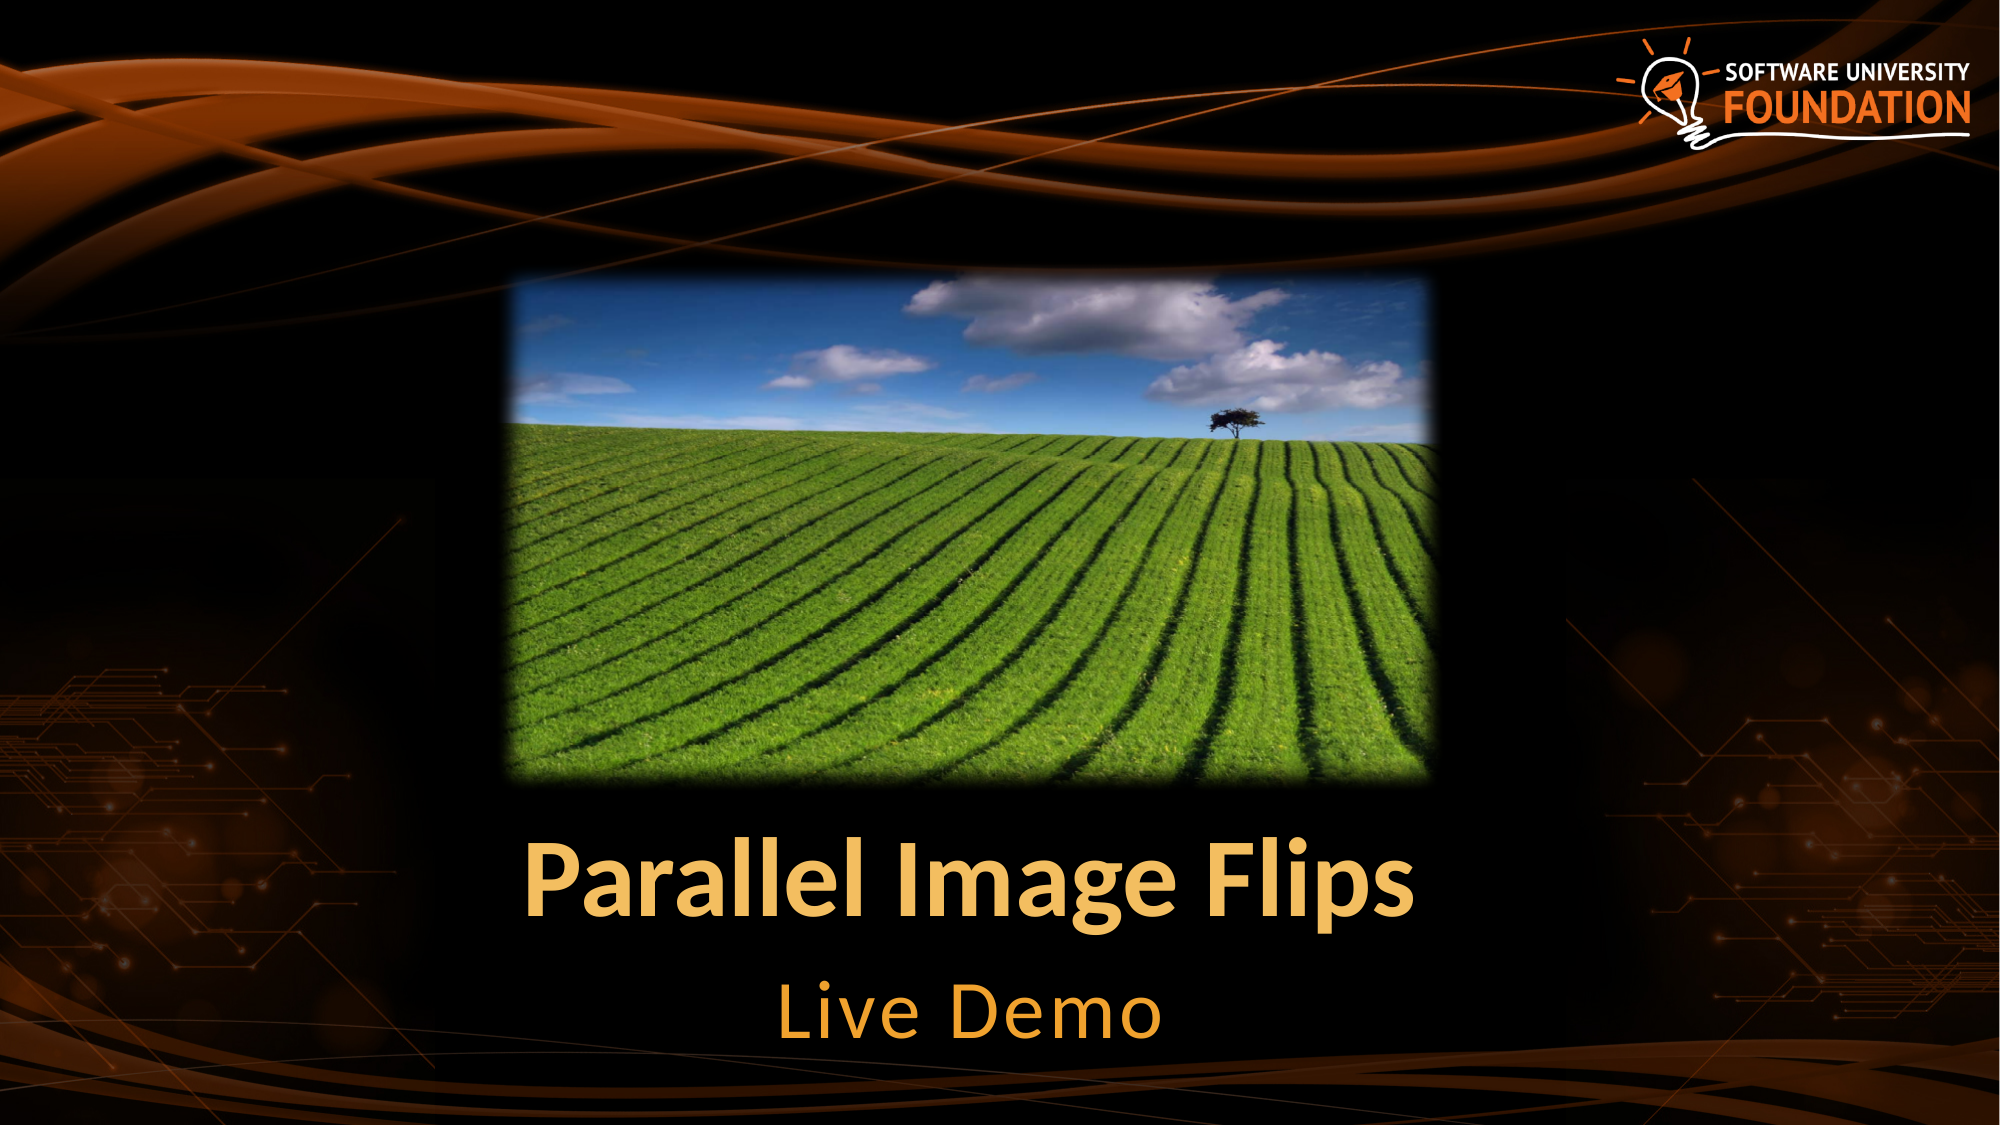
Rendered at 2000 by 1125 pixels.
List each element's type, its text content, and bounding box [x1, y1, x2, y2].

list Live Demo [237, 944, 1704, 1057]
picture [0, 0, 2000, 1125]
title Parallel Image Flips [237, 812, 1704, 944]
